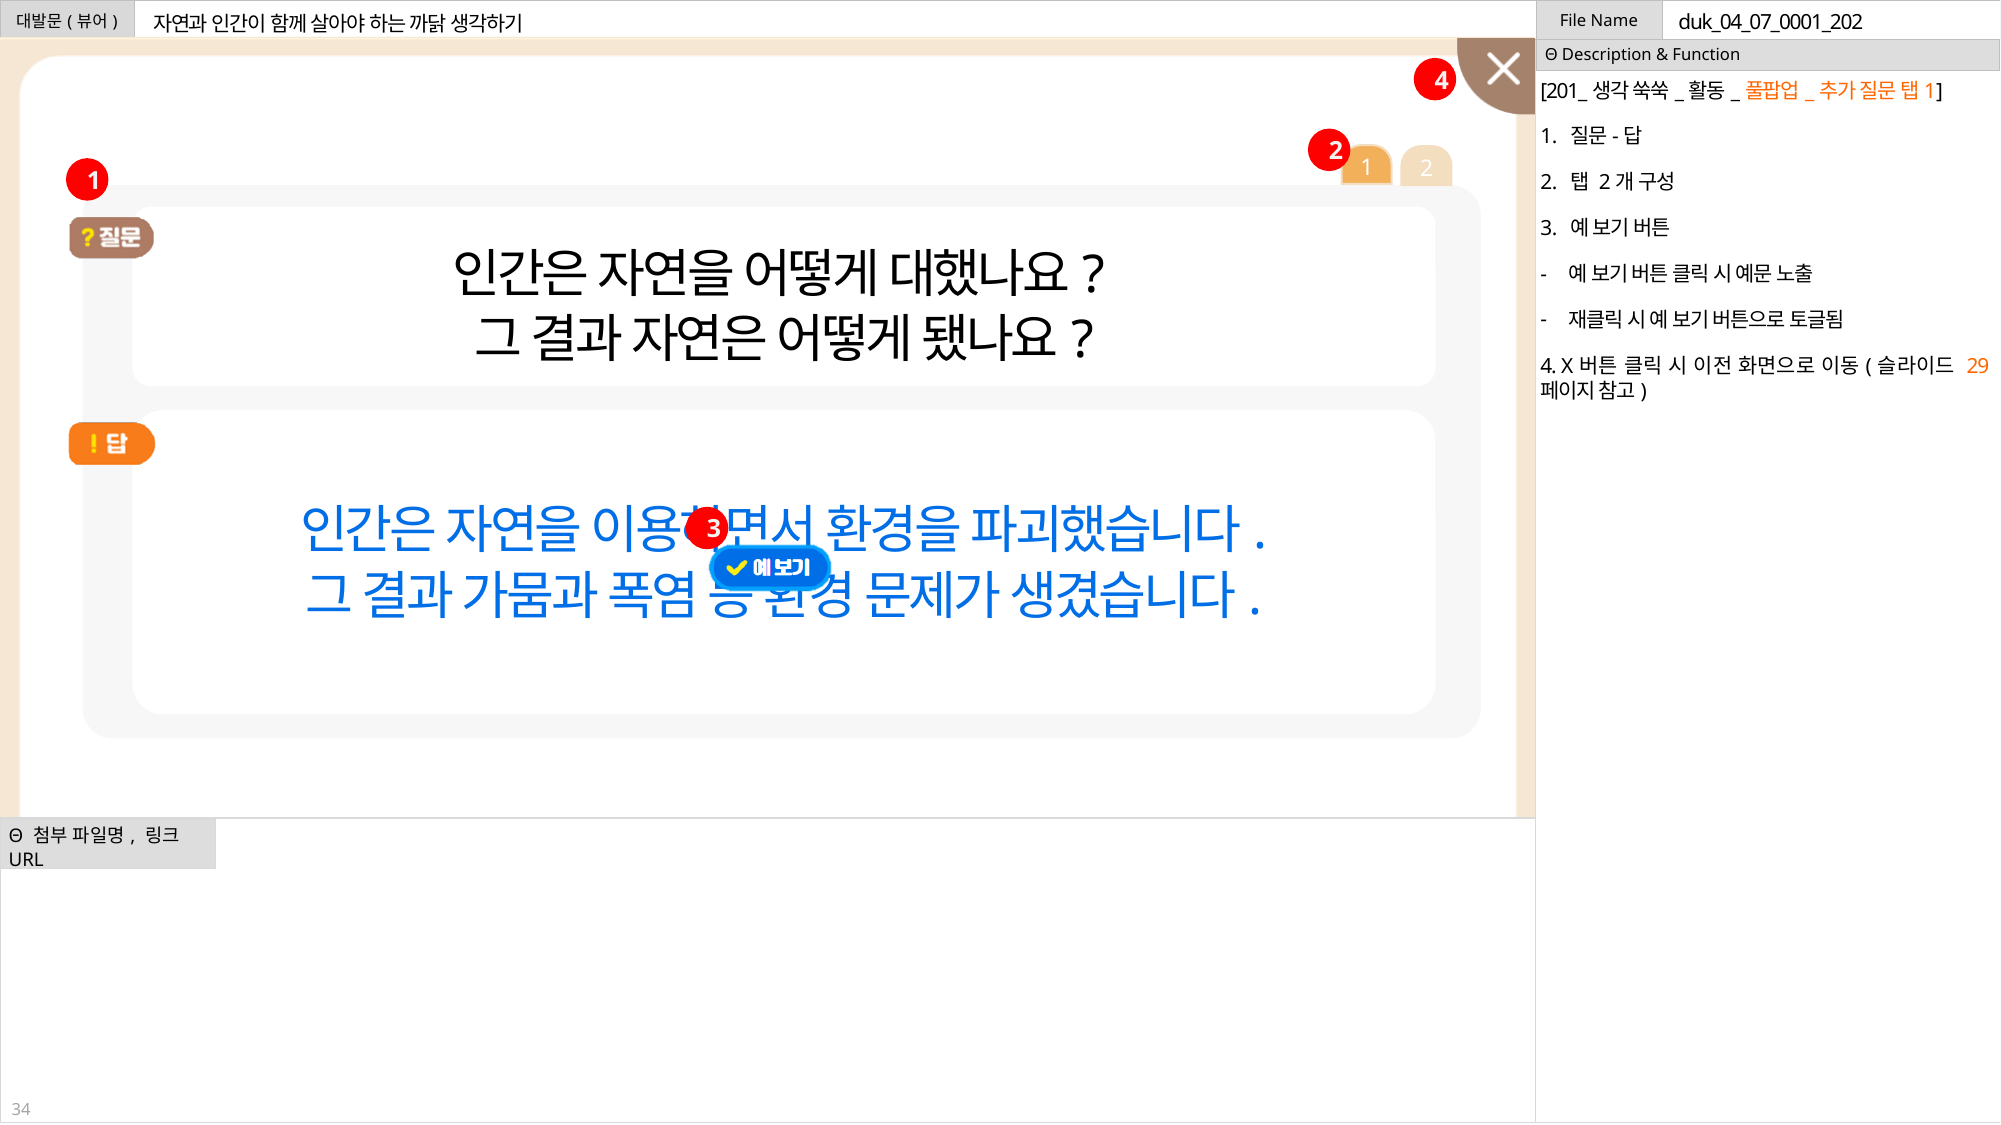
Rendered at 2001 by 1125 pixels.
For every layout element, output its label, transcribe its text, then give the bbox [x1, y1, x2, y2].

list [201_생각 쑥쑥_활동_풀팝업_추가 질문 탭1] 질문-답 탭 2개 구성 예 보기 버튼 예 보기 버튼 클릭 시 예문 노출 재클릭 시 예 보기 버튼으로 토글됨 4. X버튼 클릭 시 이전 화면으로 이동(슬라이드 29페이지 참고) [1535, 71, 2000, 669]
list 자연과 인간이 함께 살아야 하는 까닭 생각하기 [135, 0, 1535, 38]
list duk_04_07_0001_202 [1660, 0, 2000, 39]
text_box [0, 38, 1535, 817]
picture [702, 542, 841, 593]
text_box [54, 145, 1480, 738]
